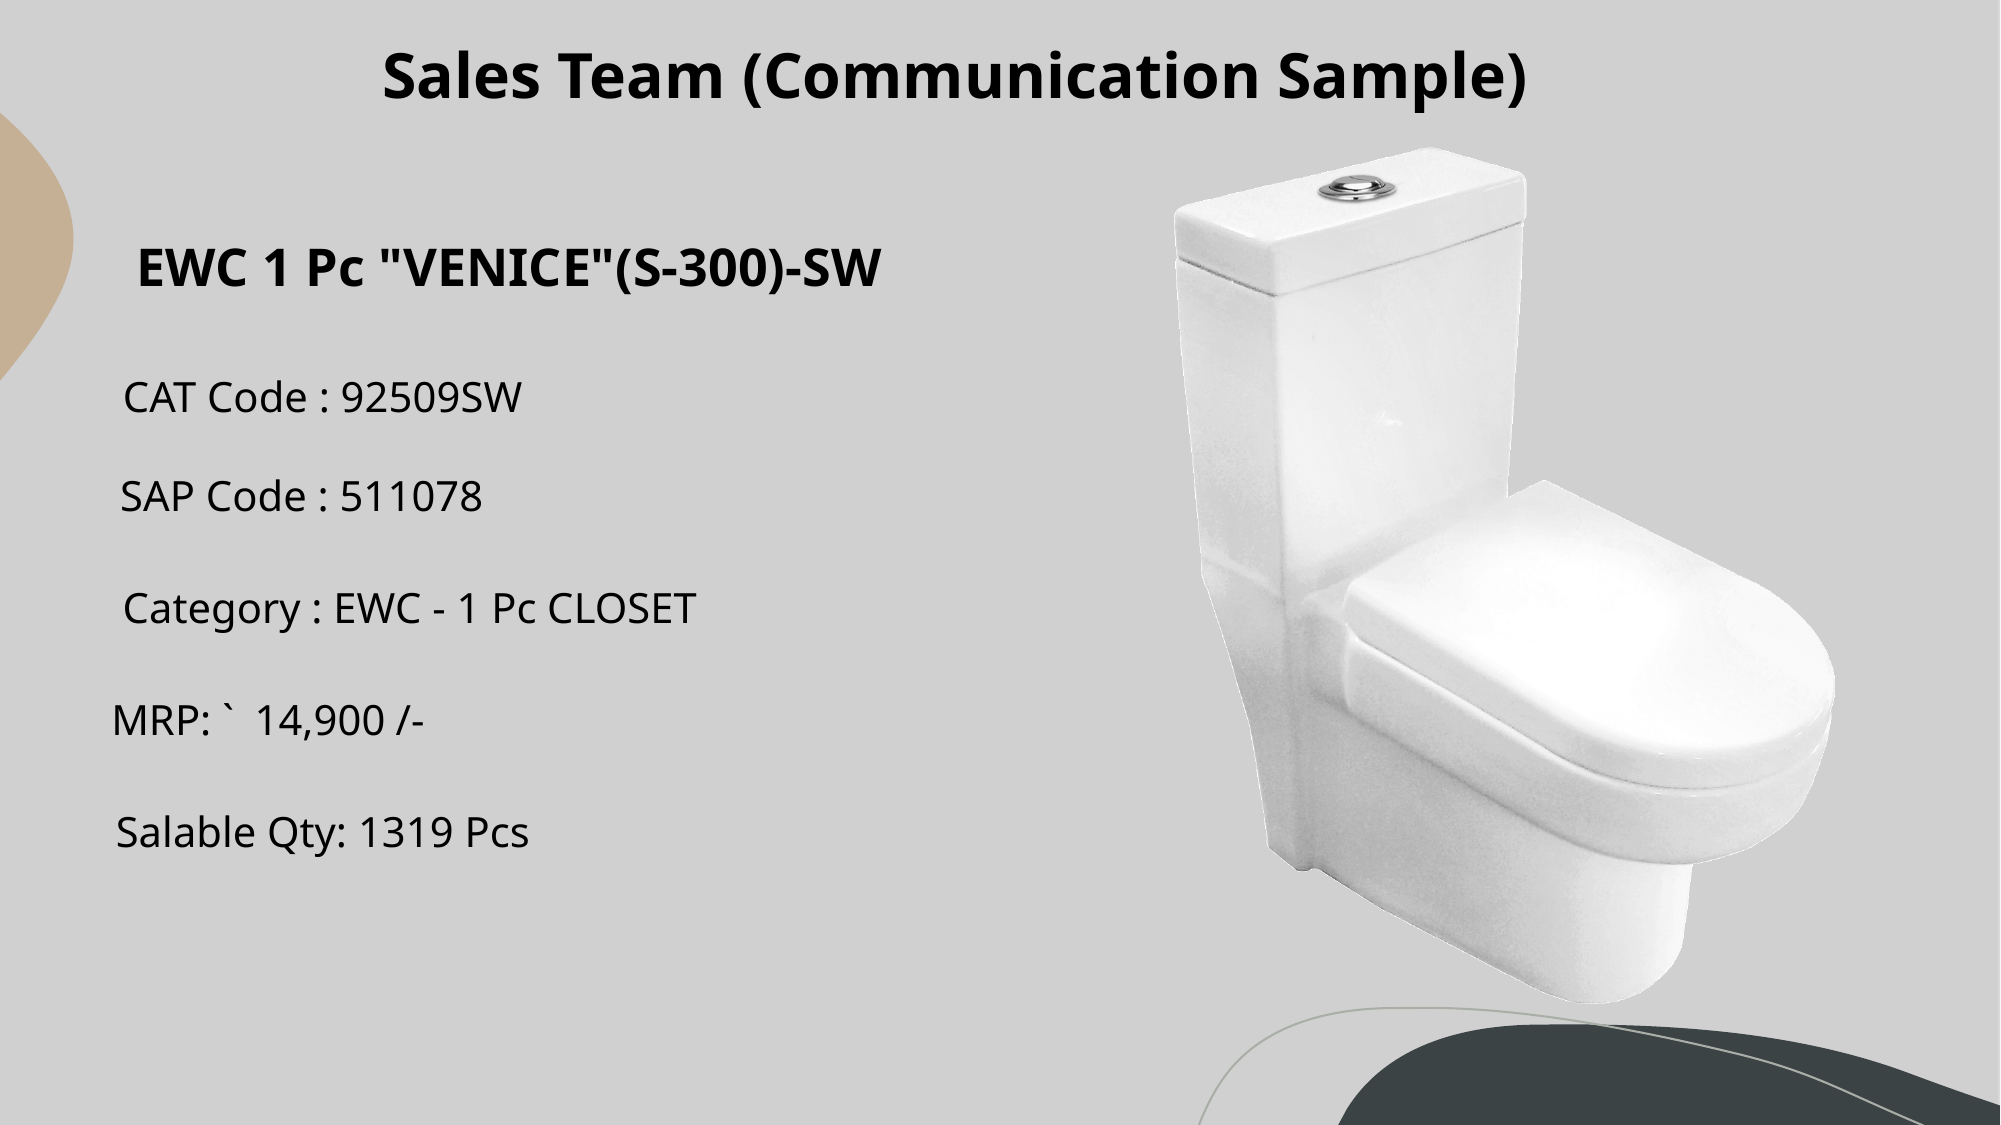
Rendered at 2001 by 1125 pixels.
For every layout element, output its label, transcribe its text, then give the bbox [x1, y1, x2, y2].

text_box EWC 1 Pc "VENICE"(S-300)-SW [122, 227, 911, 305]
text_box Salable Qty: 1319 Pcs [100, 798, 545, 864]
picture [0, 0, 2001, 1125]
text_box Category : EWC - 1 Pc CLOSET [107, 574, 723, 640]
text_box SAP Code : 511078 [105, 462, 531, 528]
text_box CAT Code : 92509SW [108, 363, 570, 429]
title Sales Team (Communication Sample) [367, 0, 1633, 157]
text_box MRP: ` 14,900 /- [96, 686, 451, 752]
